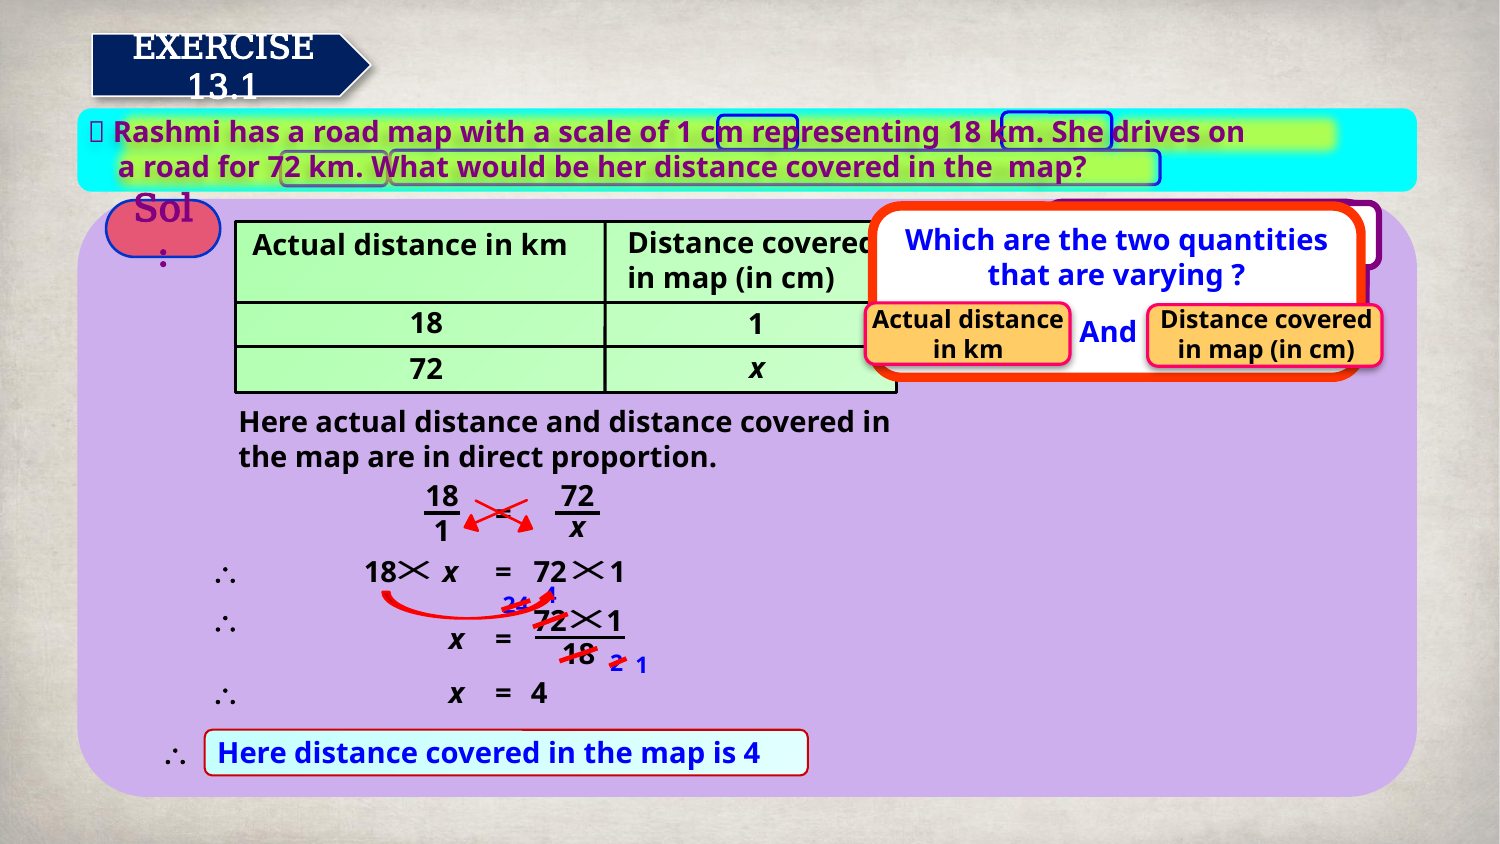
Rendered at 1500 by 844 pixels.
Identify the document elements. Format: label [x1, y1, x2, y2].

text_box [610, 656, 626, 669]
picture [0, 0, 1500, 844]
text_box [501, 598, 530, 612]
text_box [561, 643, 596, 667]
text_box [854, 295, 1083, 365]
text_box [1136, 295, 1396, 369]
text_box [533, 611, 568, 629]
text_box [235, 216, 905, 394]
